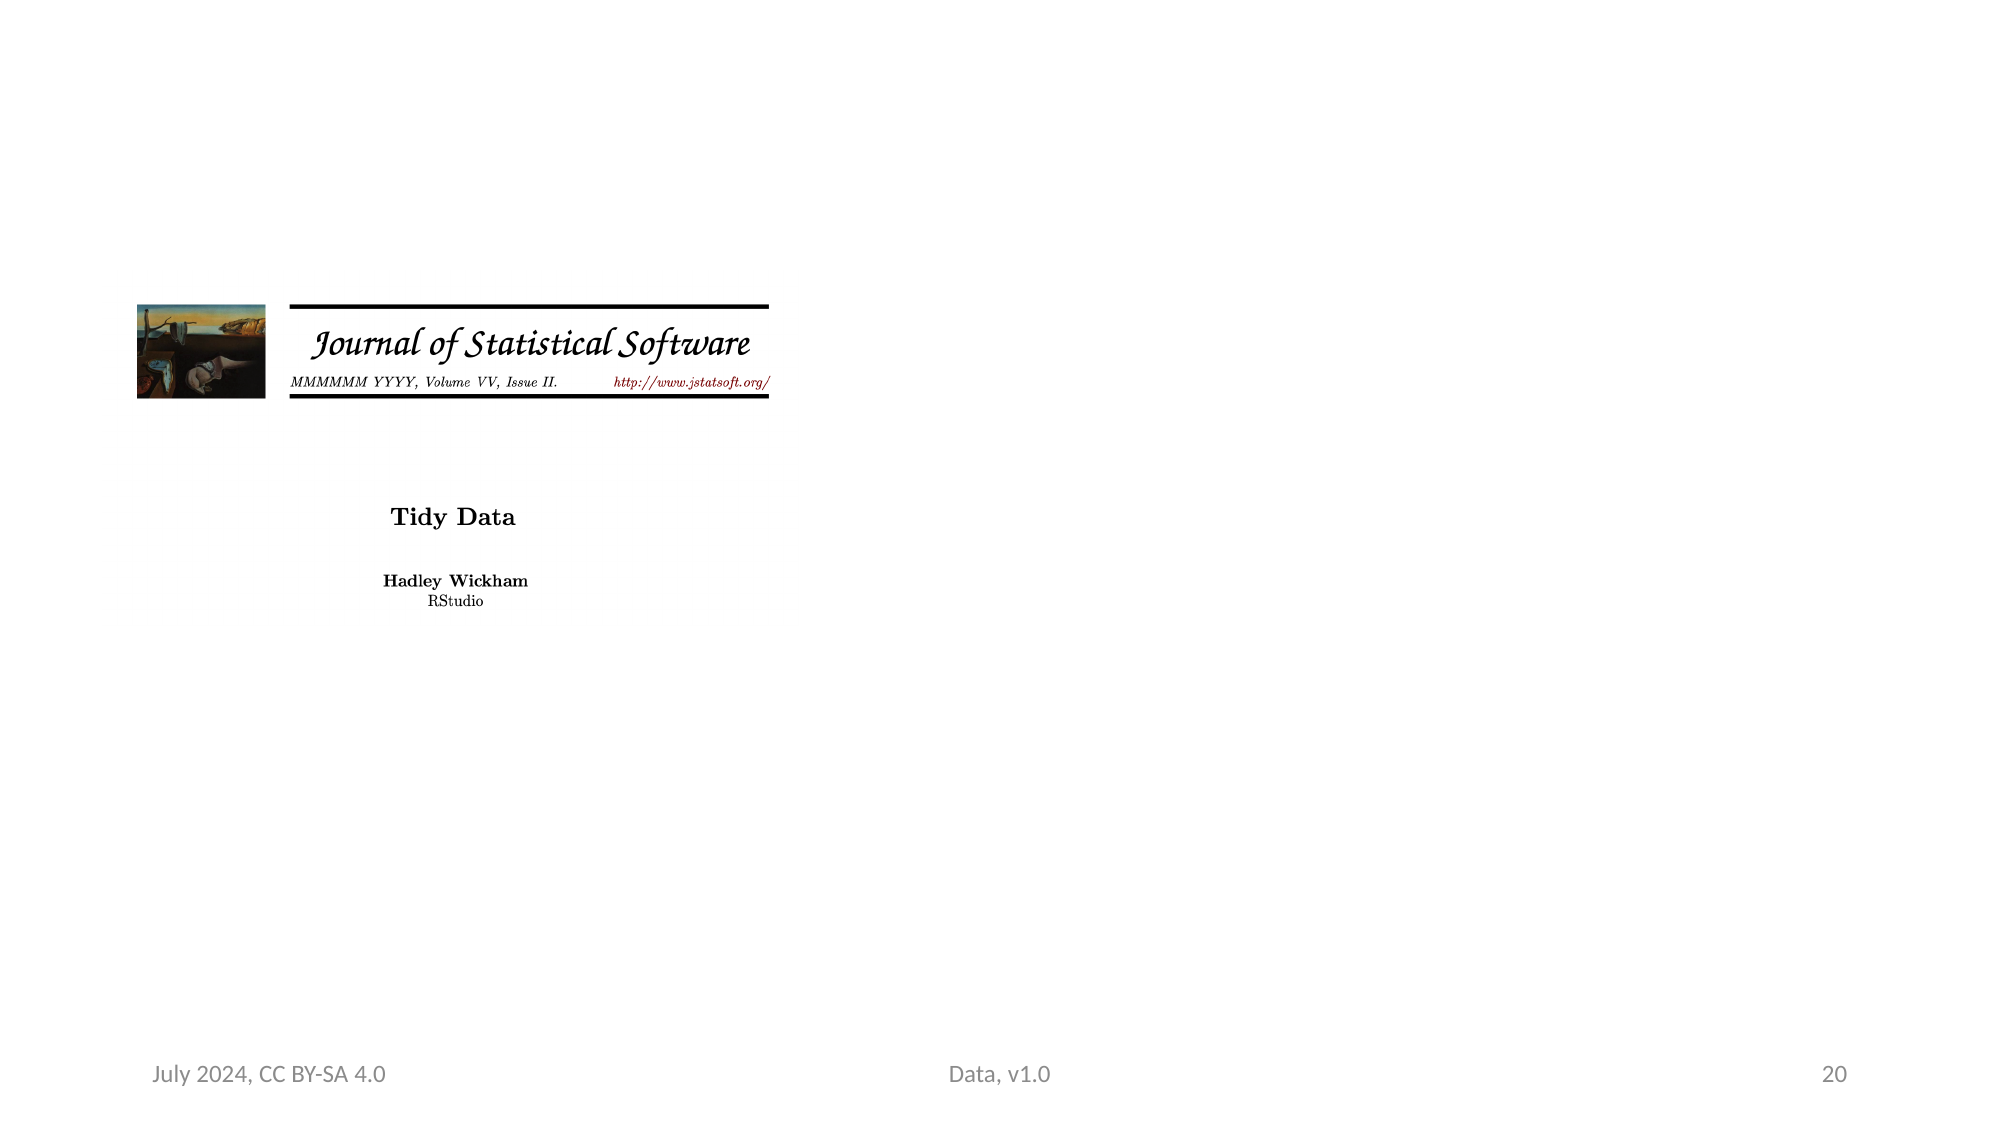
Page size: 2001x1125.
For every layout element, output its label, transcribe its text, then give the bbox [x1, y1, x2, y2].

picture [102, 270, 799, 626]
slide_number 20 [1412, 1042, 1863, 1103]
footer Data, v1.0 [662, 1042, 1338, 1103]
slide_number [137, 1042, 588, 1103]
